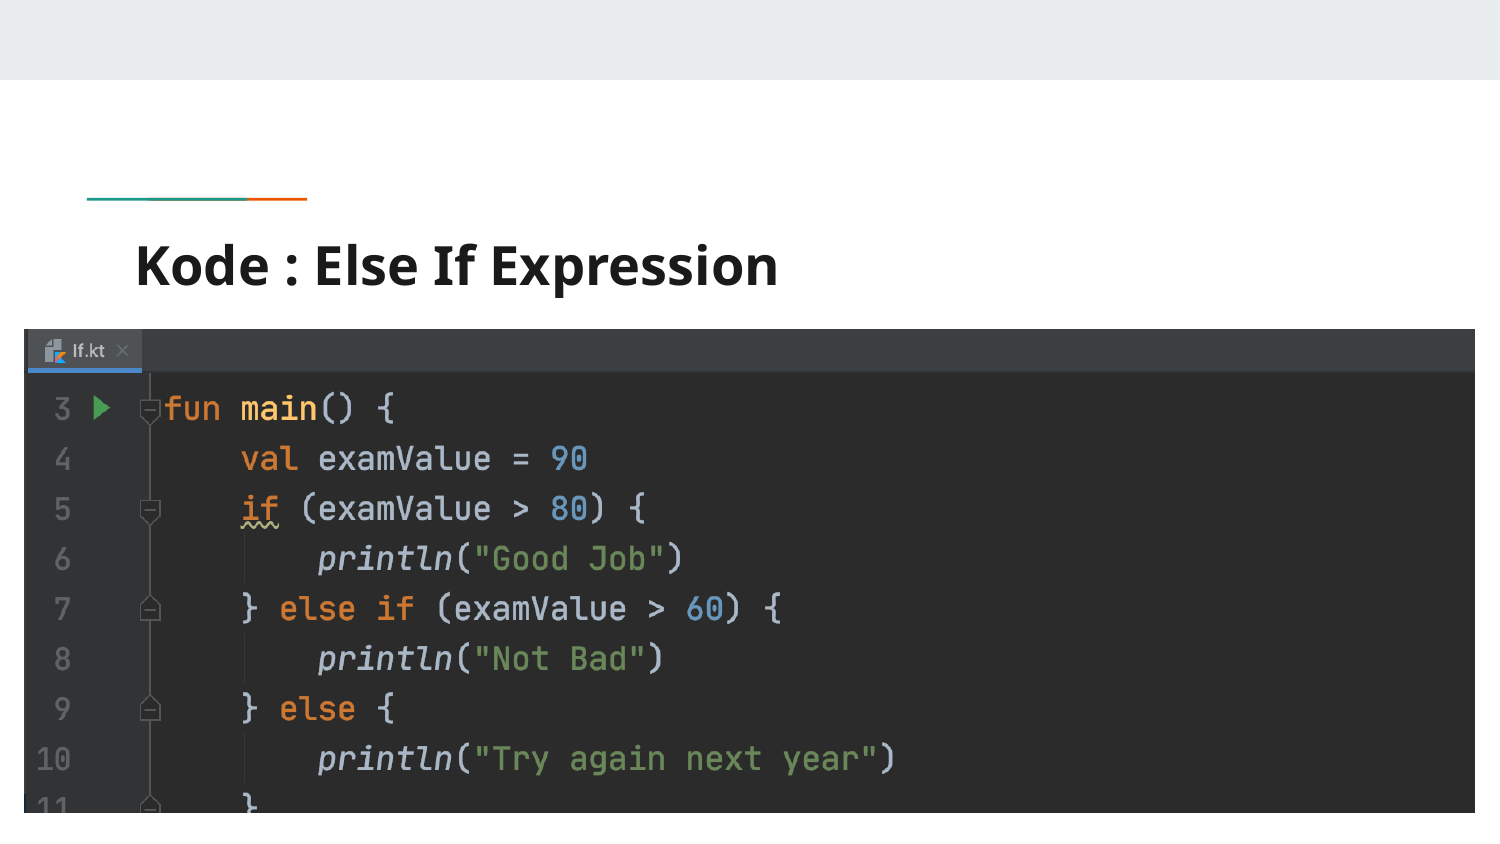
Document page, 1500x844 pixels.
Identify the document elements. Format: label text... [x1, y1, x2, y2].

picture [24, 328, 1476, 813]
title Kode : Else If Expression [119, 216, 1381, 305]
